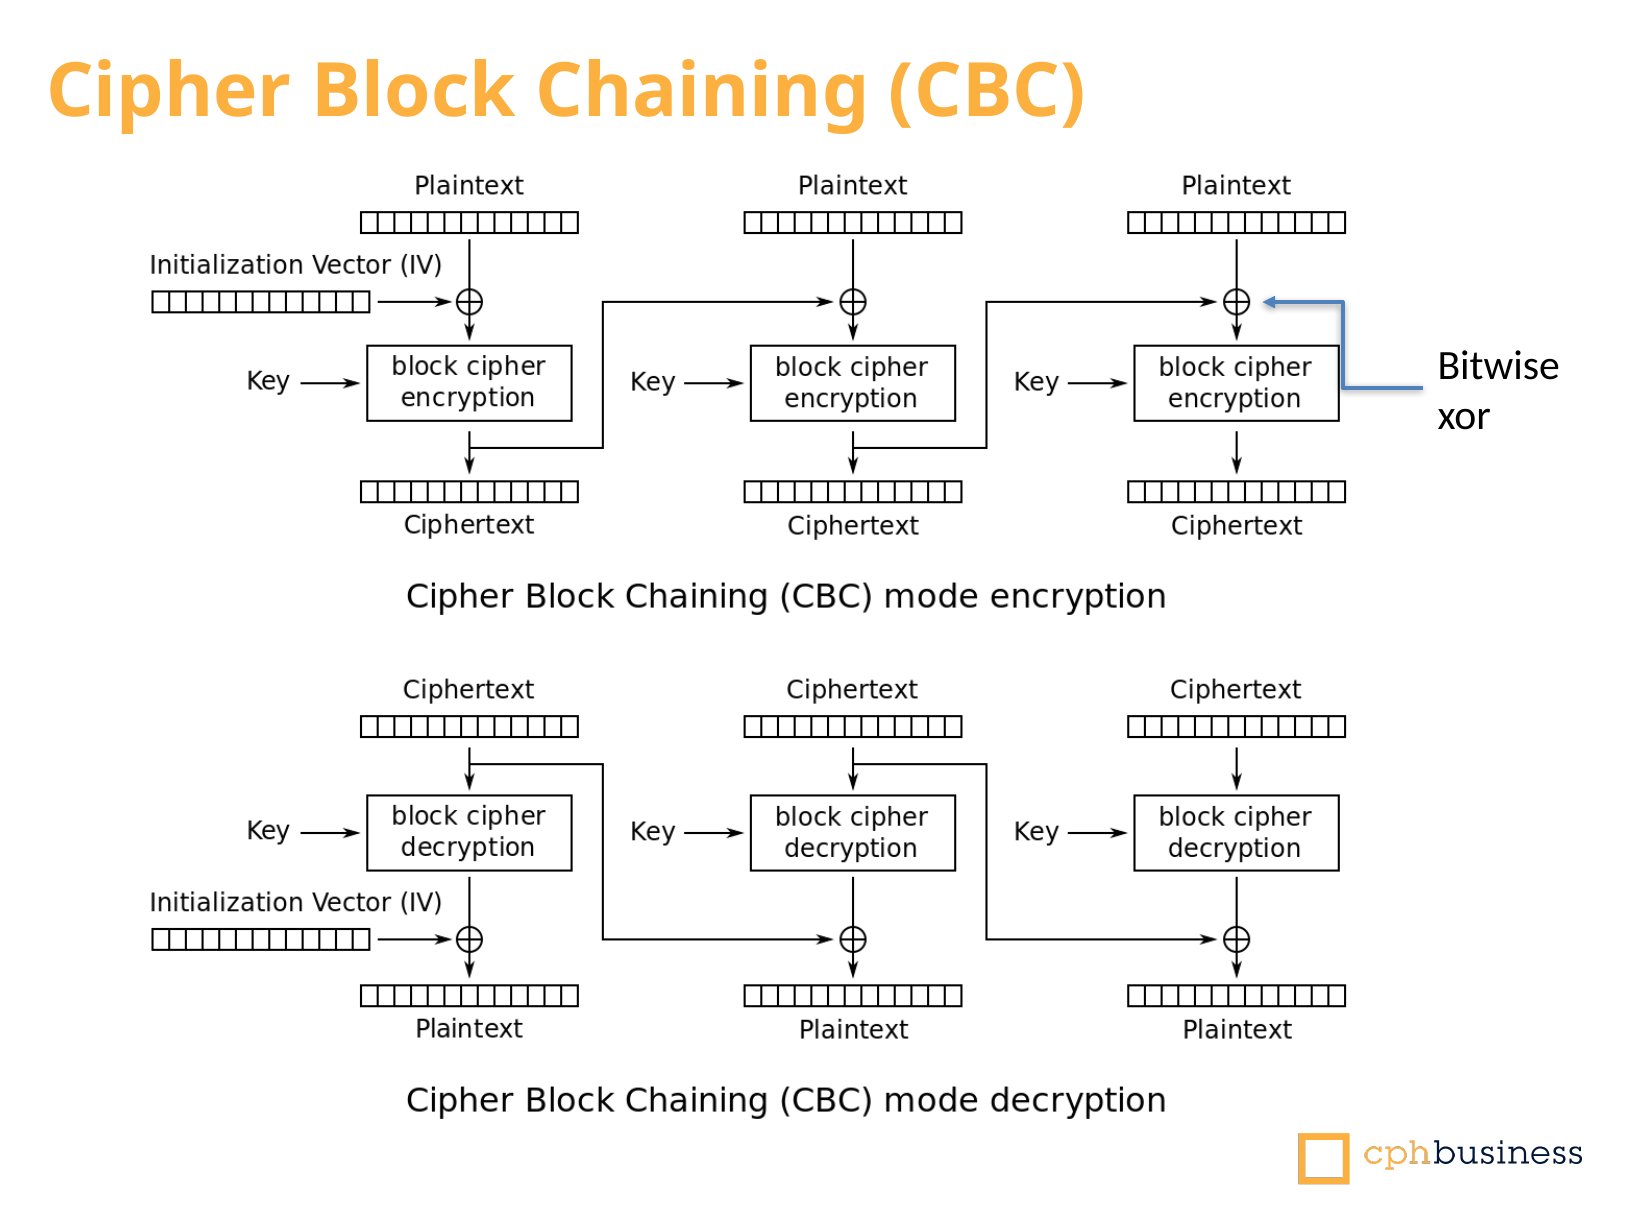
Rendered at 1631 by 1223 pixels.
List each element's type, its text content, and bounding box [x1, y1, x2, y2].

picture [138, 136, 1631, 1223]
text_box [1262, 301, 1423, 389]
text_box Bitwise xor [1422, 330, 1575, 446]
list Cipher Block Chaining (CBC) [31, 33, 1607, 137]
